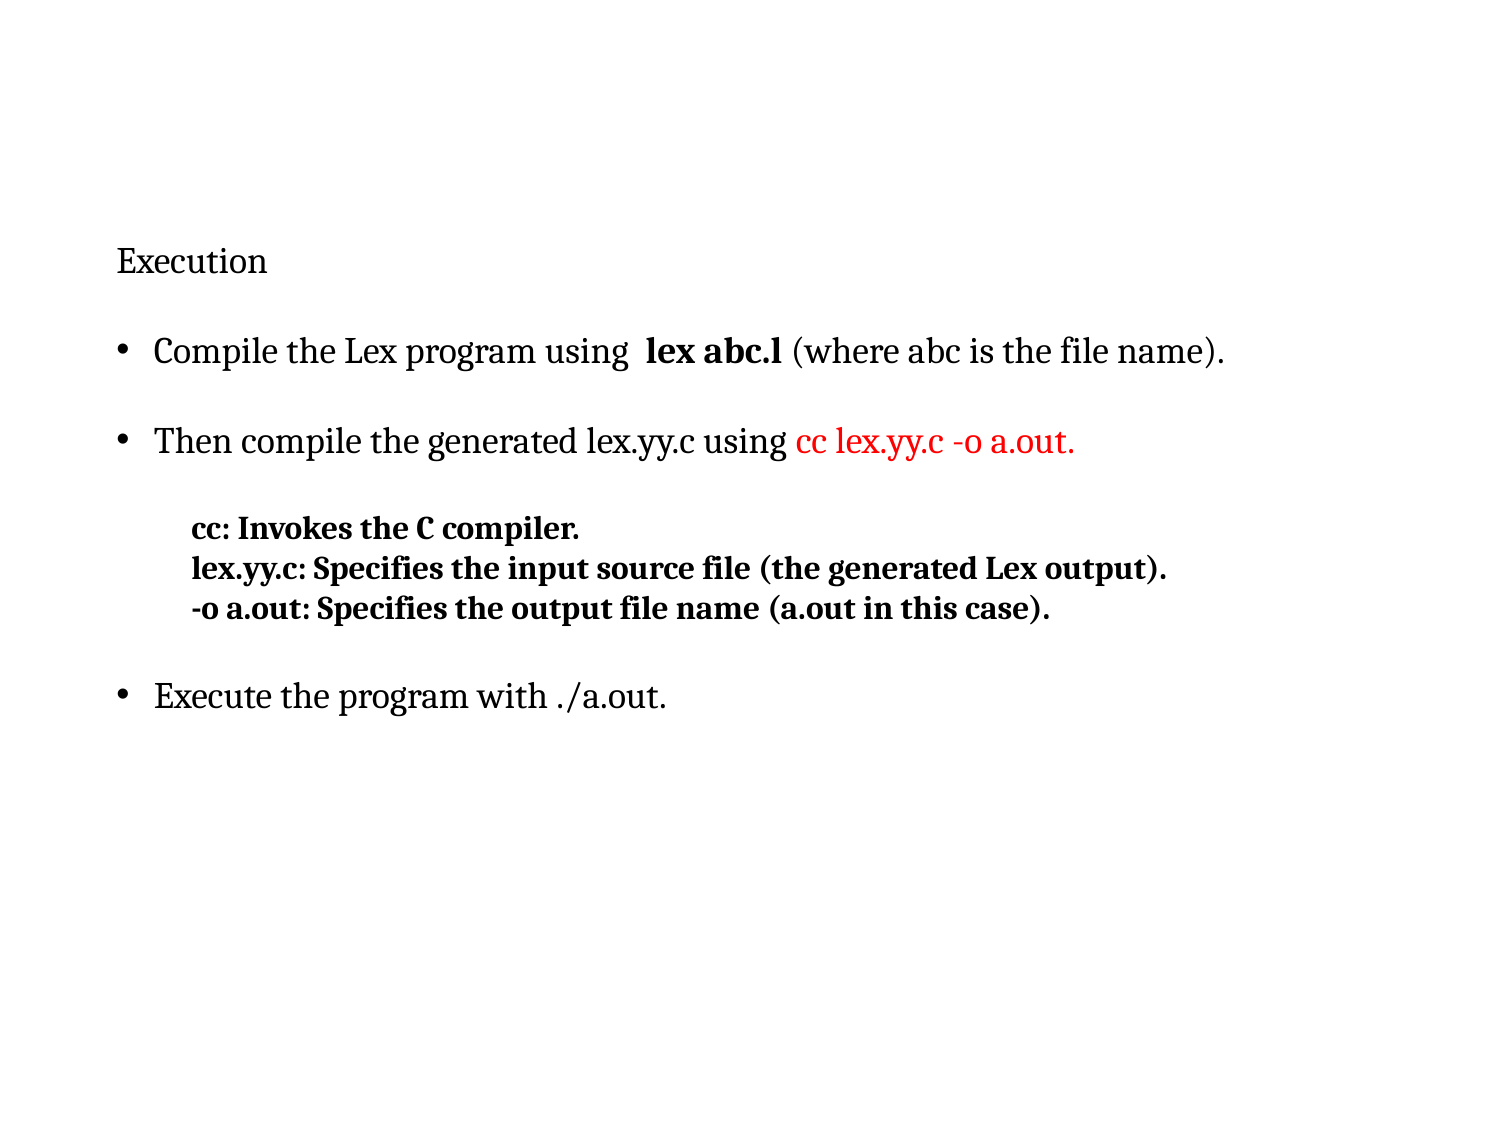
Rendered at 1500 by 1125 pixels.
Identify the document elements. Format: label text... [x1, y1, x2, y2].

list Execution Compile the Lex program using lex abc.l (where abc is the file name). Then compile the generated lex.yy.c using cc lex.yy.c -o a.out. cc: Invokes the C compiler. lex.yy.c: Specifies the input source file (the generated Lex output). -o a.out: Specifies the output file name (a.out in this case). Execute the program with ./a.out. [78, 146, 1429, 799]
